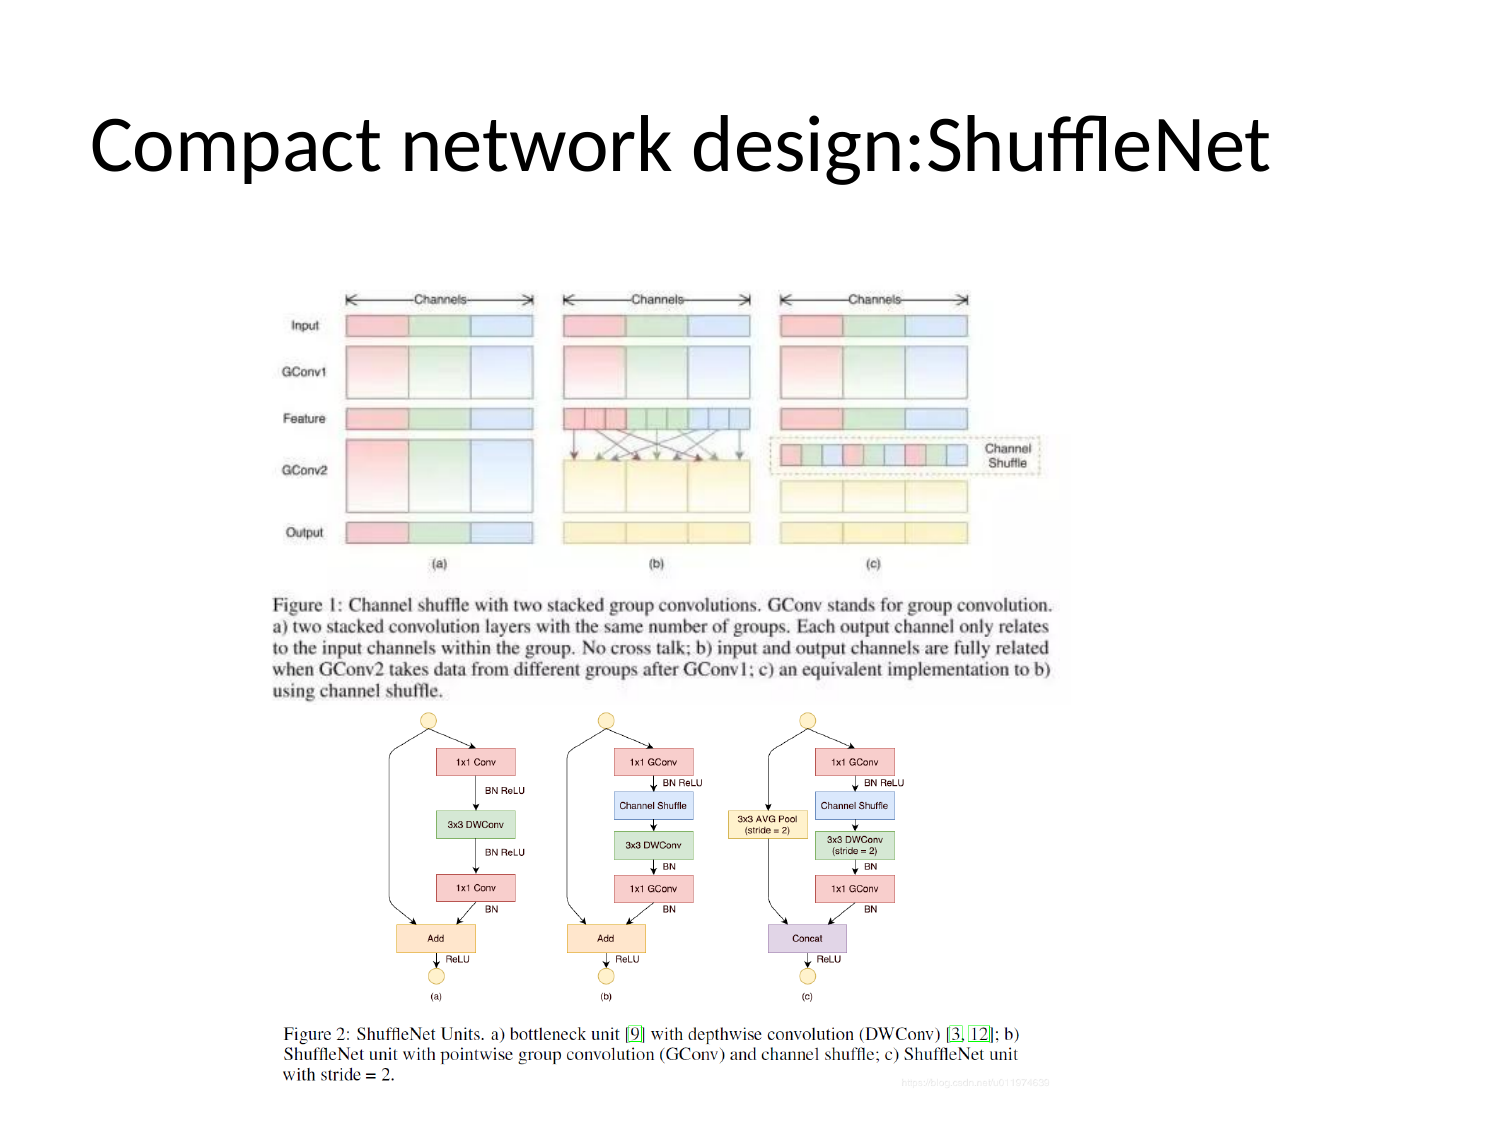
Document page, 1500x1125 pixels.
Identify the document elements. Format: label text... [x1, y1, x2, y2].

picture [239, 279, 1071, 1095]
title Compact network design:ShuffleNet [75, 45, 1425, 233]
